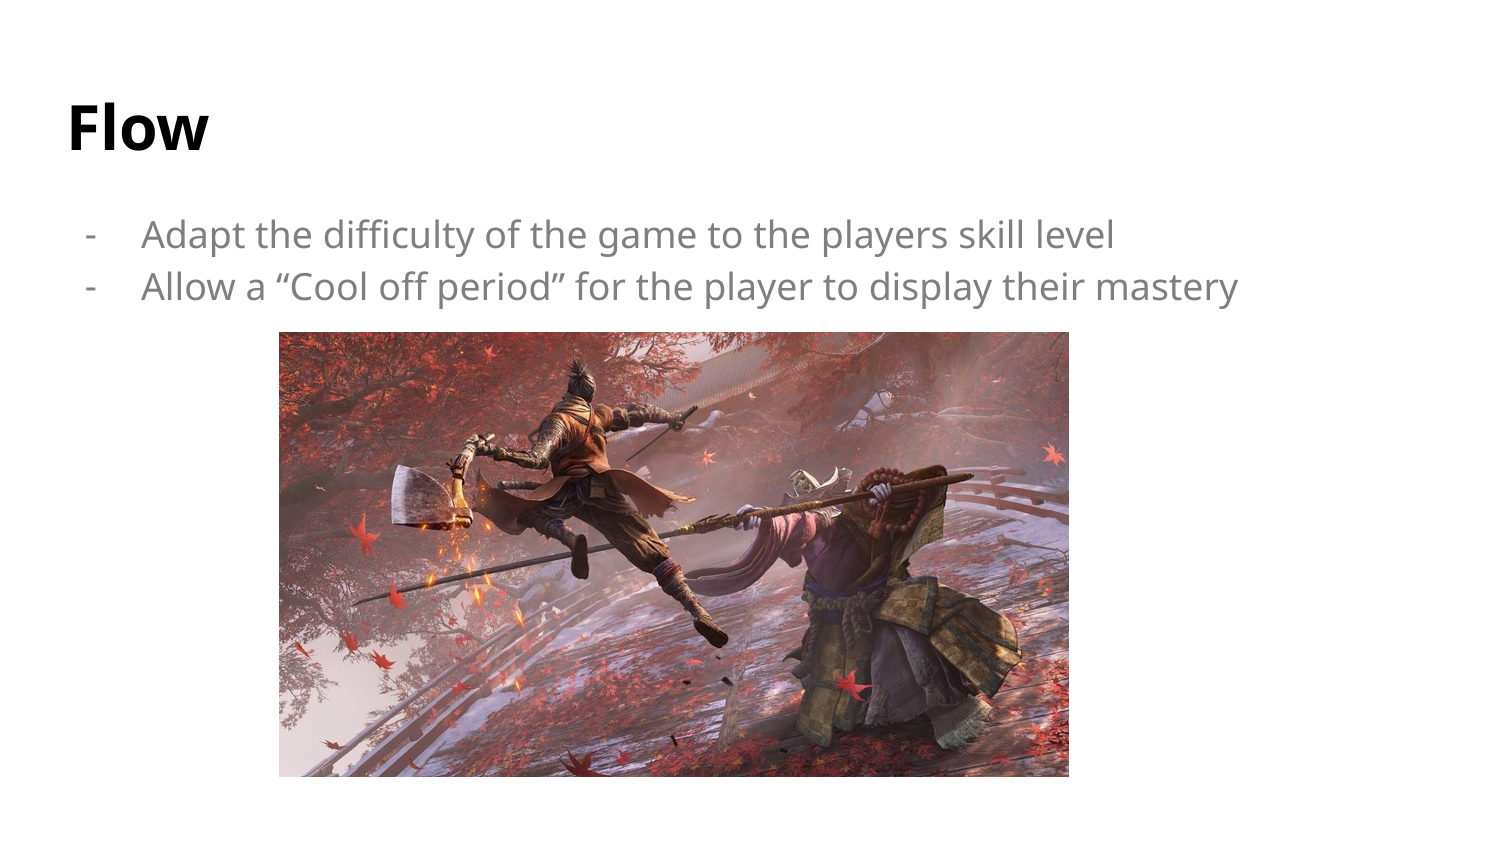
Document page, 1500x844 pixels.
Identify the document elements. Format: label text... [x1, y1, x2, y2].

list Adapt the difficulty of the game to the players skill level Allow a “Cool off period” for the player to display their mastery [51, 189, 1449, 750]
picture [279, 332, 1069, 777]
title Flow [51, 72, 1449, 176]
